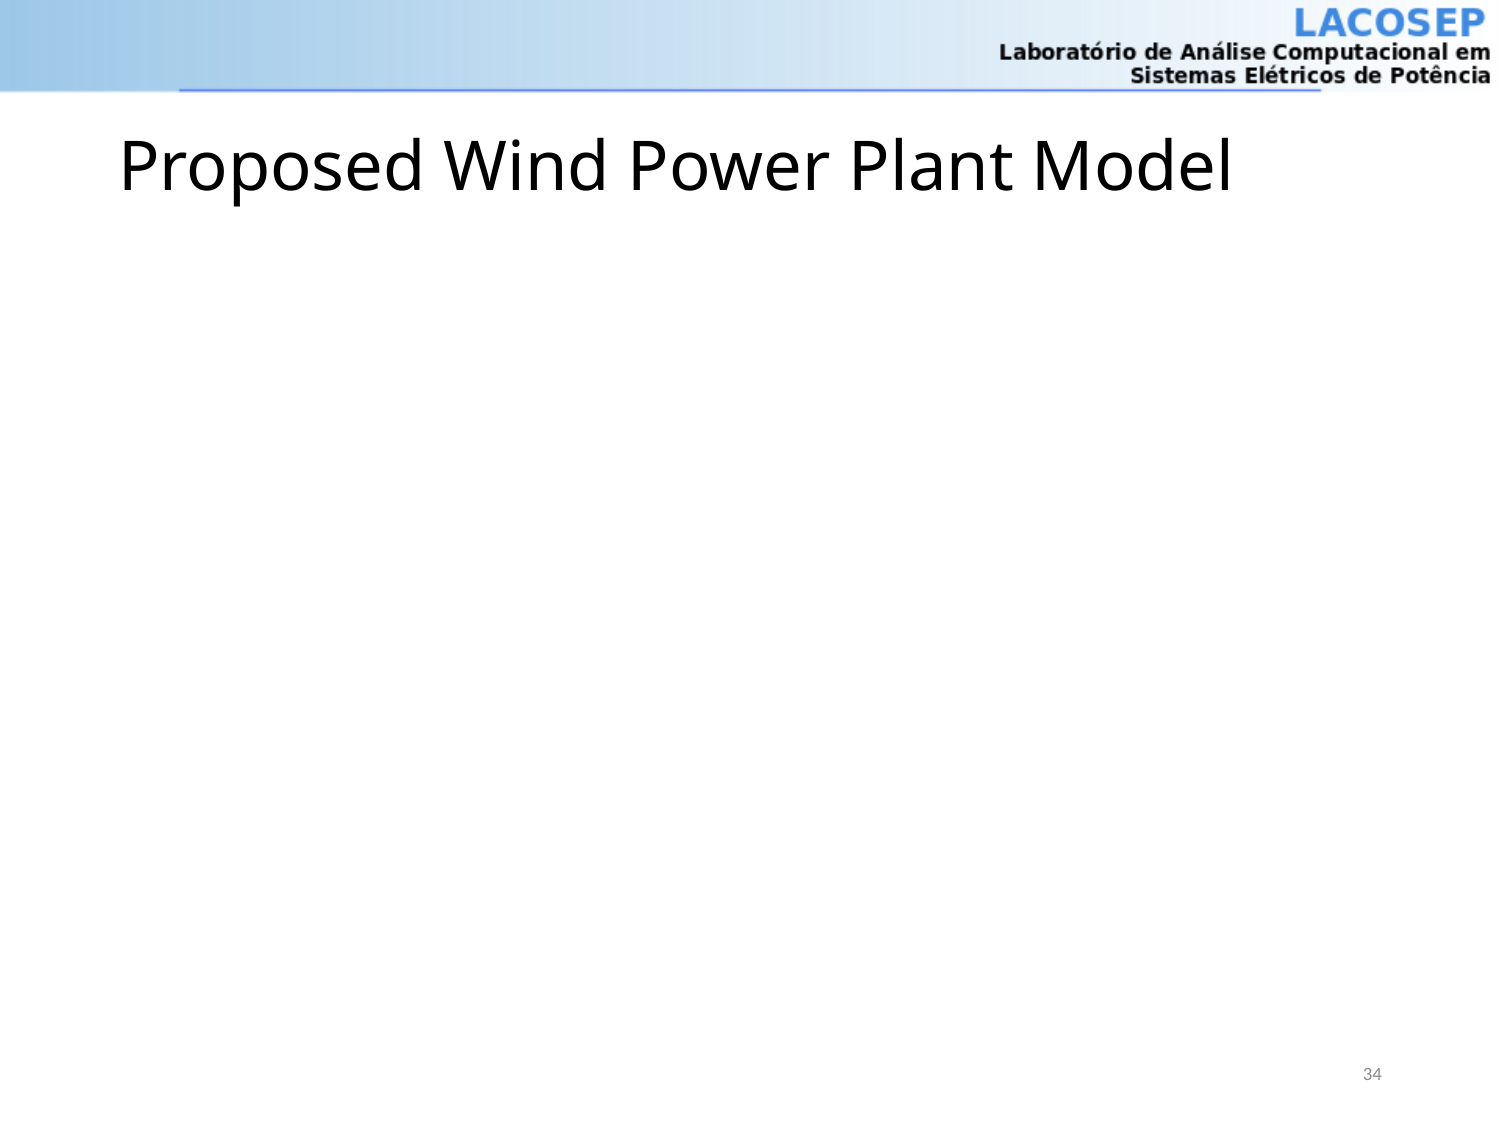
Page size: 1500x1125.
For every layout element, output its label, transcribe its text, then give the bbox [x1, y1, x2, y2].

title Proposed Wind Power Plant Model [103, 59, 1397, 278]
picture [0, 0, 1500, 1125]
slide_number 34 [1059, 1042, 1397, 1103]
